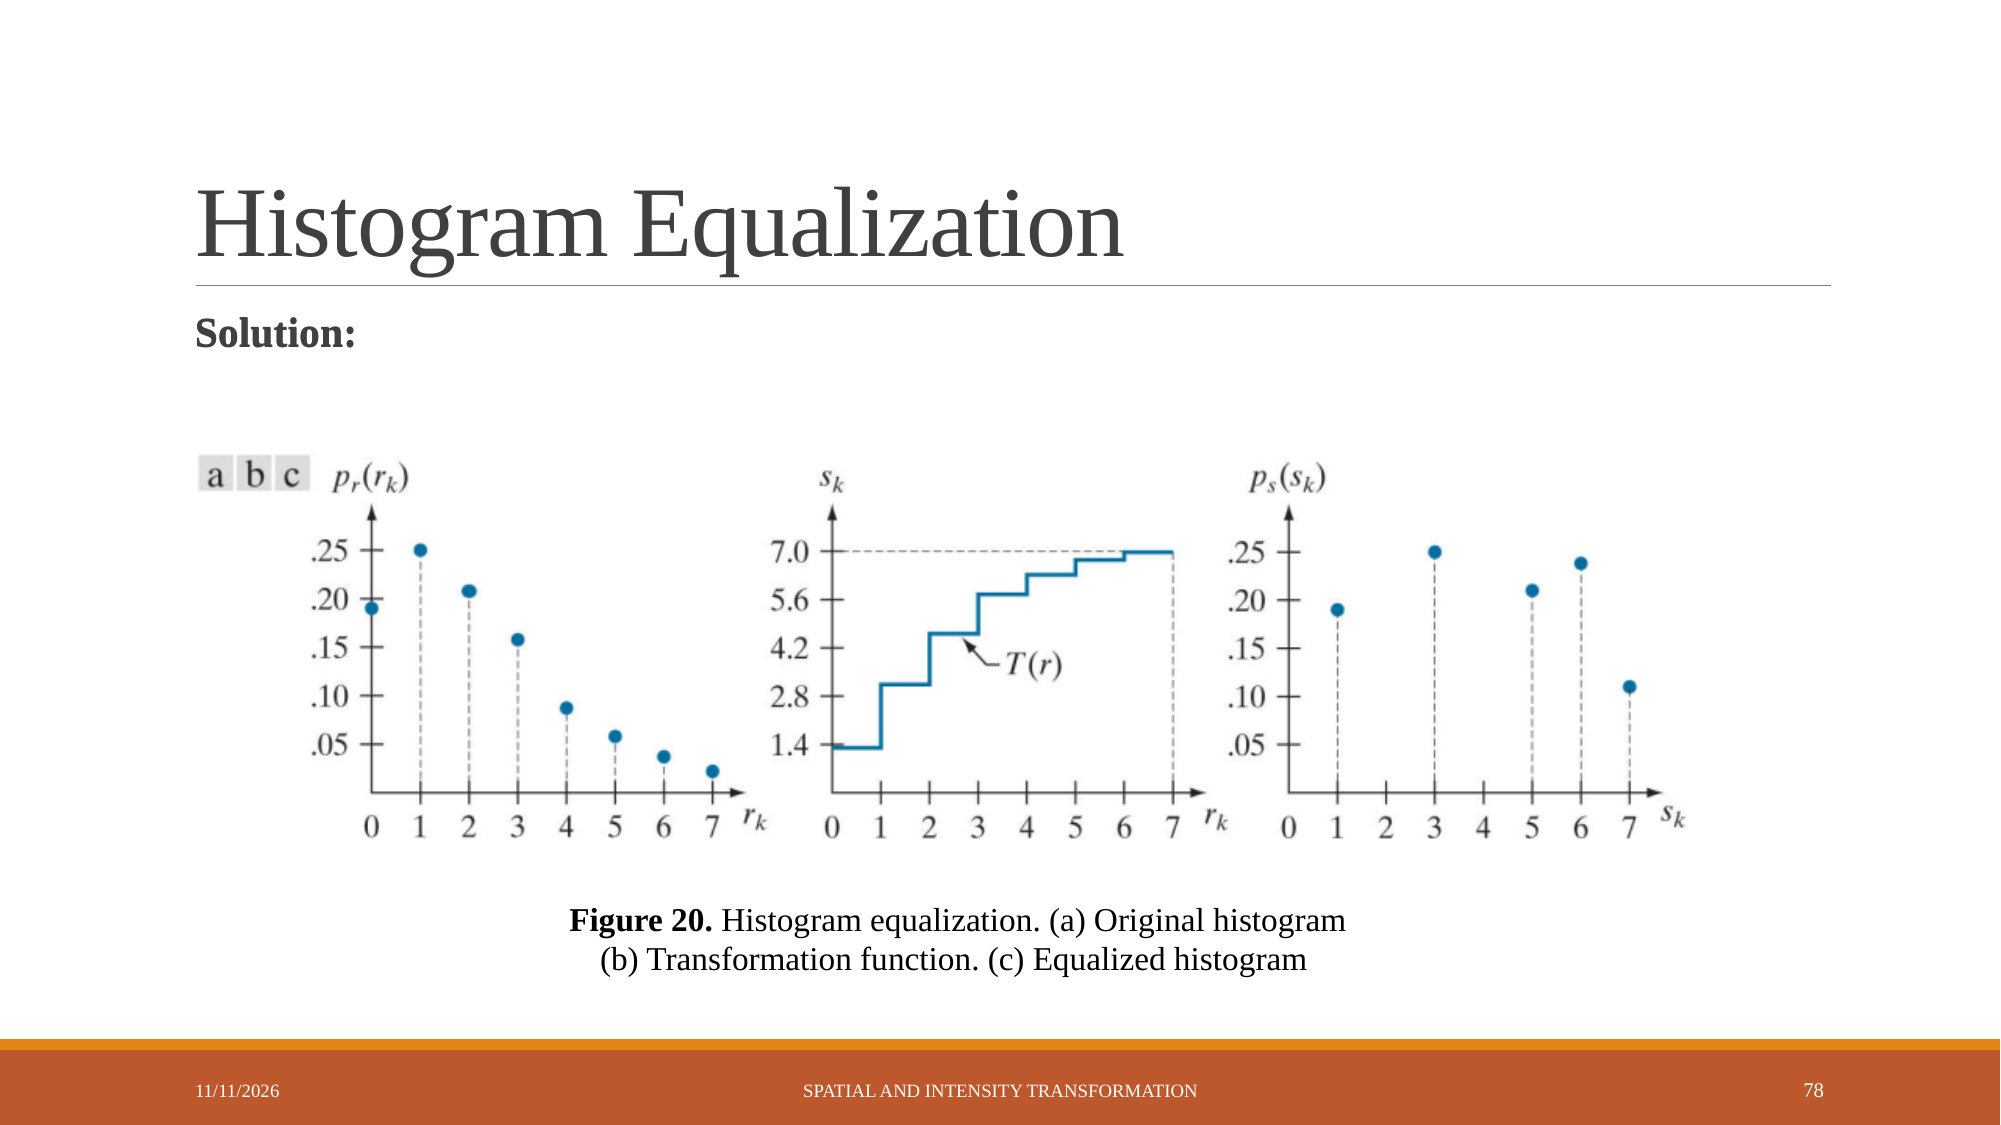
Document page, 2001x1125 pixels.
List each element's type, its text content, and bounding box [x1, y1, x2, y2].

text_box Figure 20. Histogram equalization. (a) Original histogram (b) Transformation function. (c) Equalized histogram [536, 890, 1380, 1025]
text_box Solution: [179, 304, 1830, 965]
title Histogram Equalization [179, 47, 1830, 285]
slide_number 78 [1624, 1059, 1840, 1120]
picture [169, 422, 1718, 870]
footer Spatial and Intensity Transformation [604, 1059, 1396, 1120]
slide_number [179, 1059, 586, 1120]
